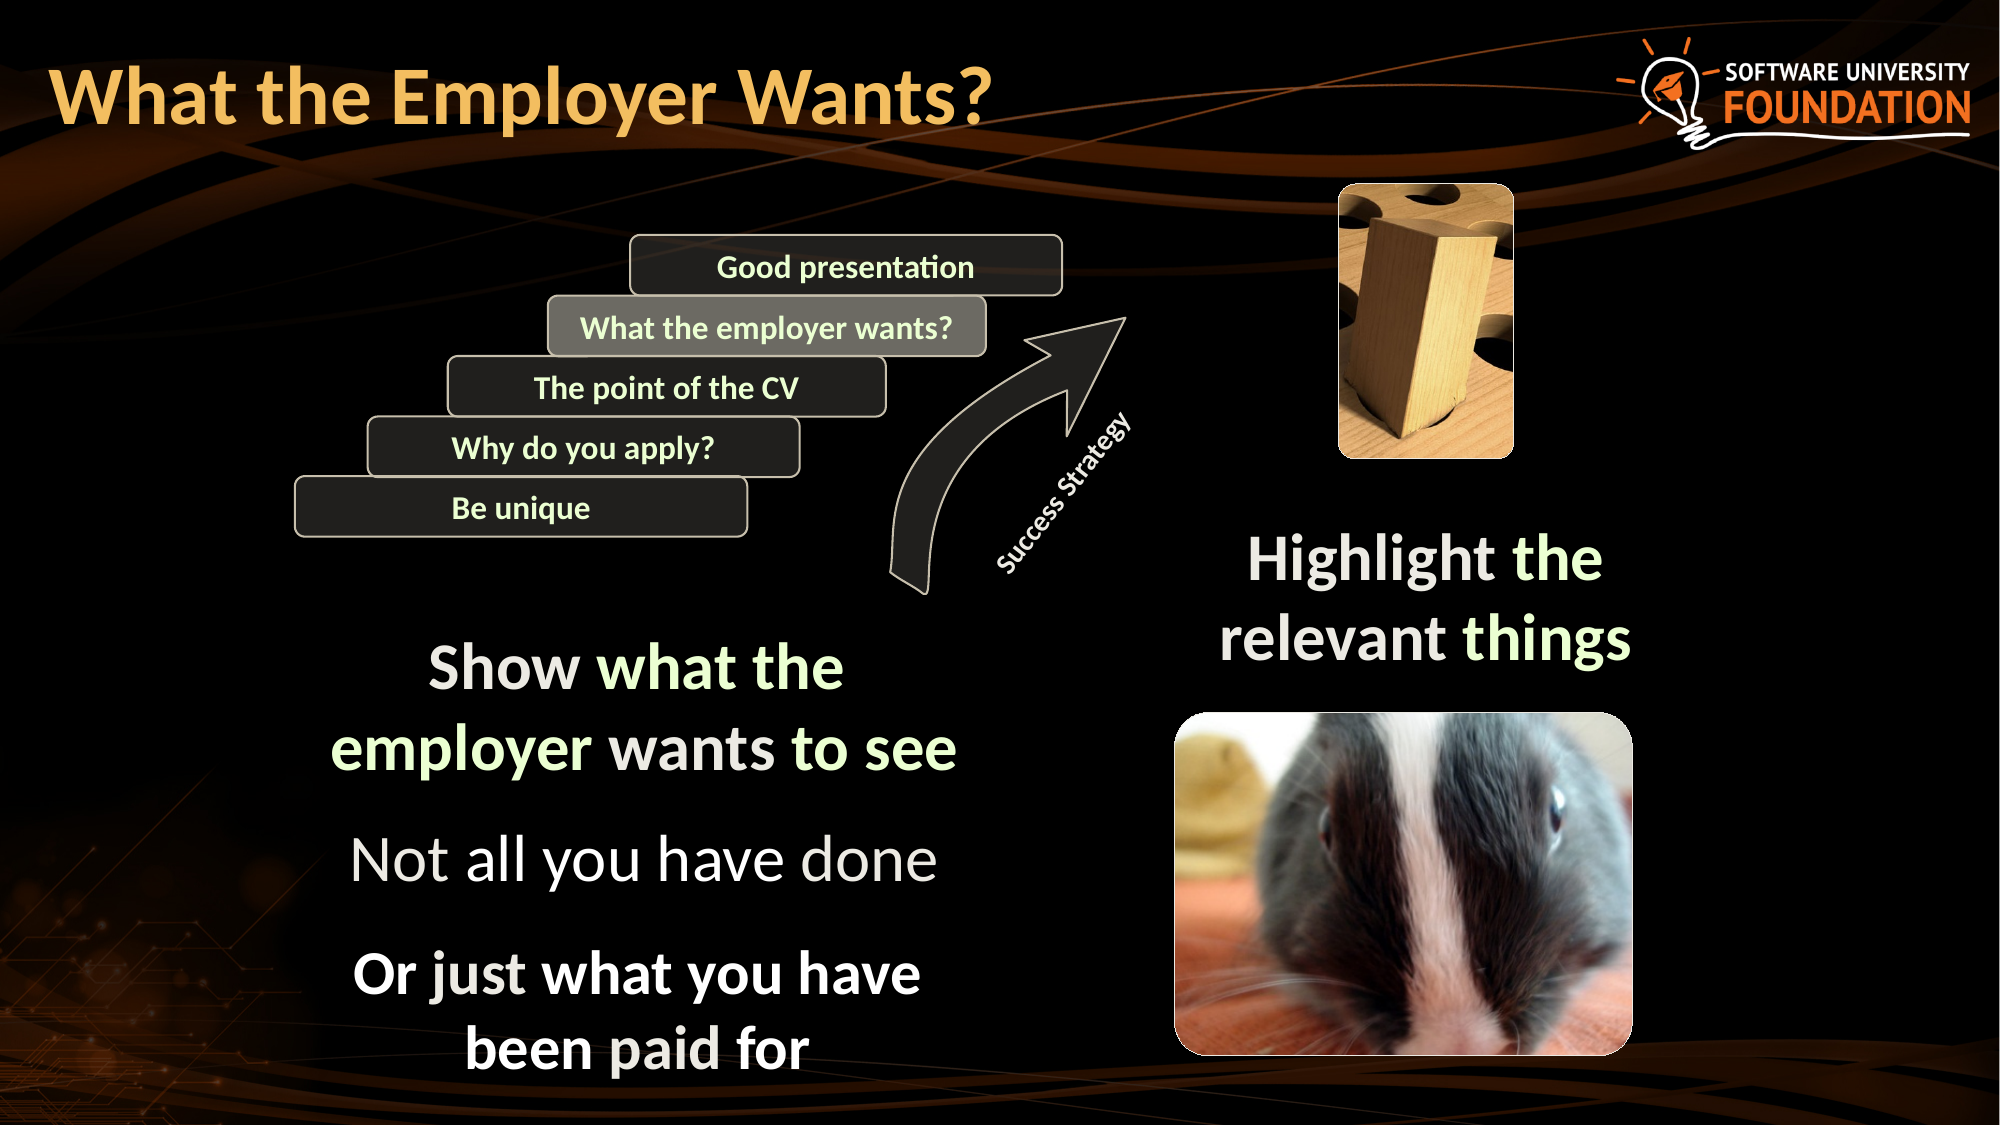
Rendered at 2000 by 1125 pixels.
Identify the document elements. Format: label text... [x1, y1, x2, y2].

list Not all you have done [276, 809, 1013, 1125]
title What the Employer Wants? [30, 6, 1602, 189]
text_box What the employer wants? [547, 295, 986, 357]
text_box Highlight the relevant things [1151, 506, 1701, 682]
text_box Show what the employer wants to see [249, 637, 1039, 790]
text_box The point of the CV [447, 355, 886, 417]
text_box Or just what you have been paid for [274, 924, 986, 1090]
text_box Good presentation [630, 234, 1063, 296]
text_box Why do you apply? [367, 416, 800, 478]
picture [0, 0, 2000, 1125]
text_box [890, 317, 1126, 594]
text_box Success Strategy [959, 368, 1164, 614]
text_box Be unique [294, 476, 748, 537]
